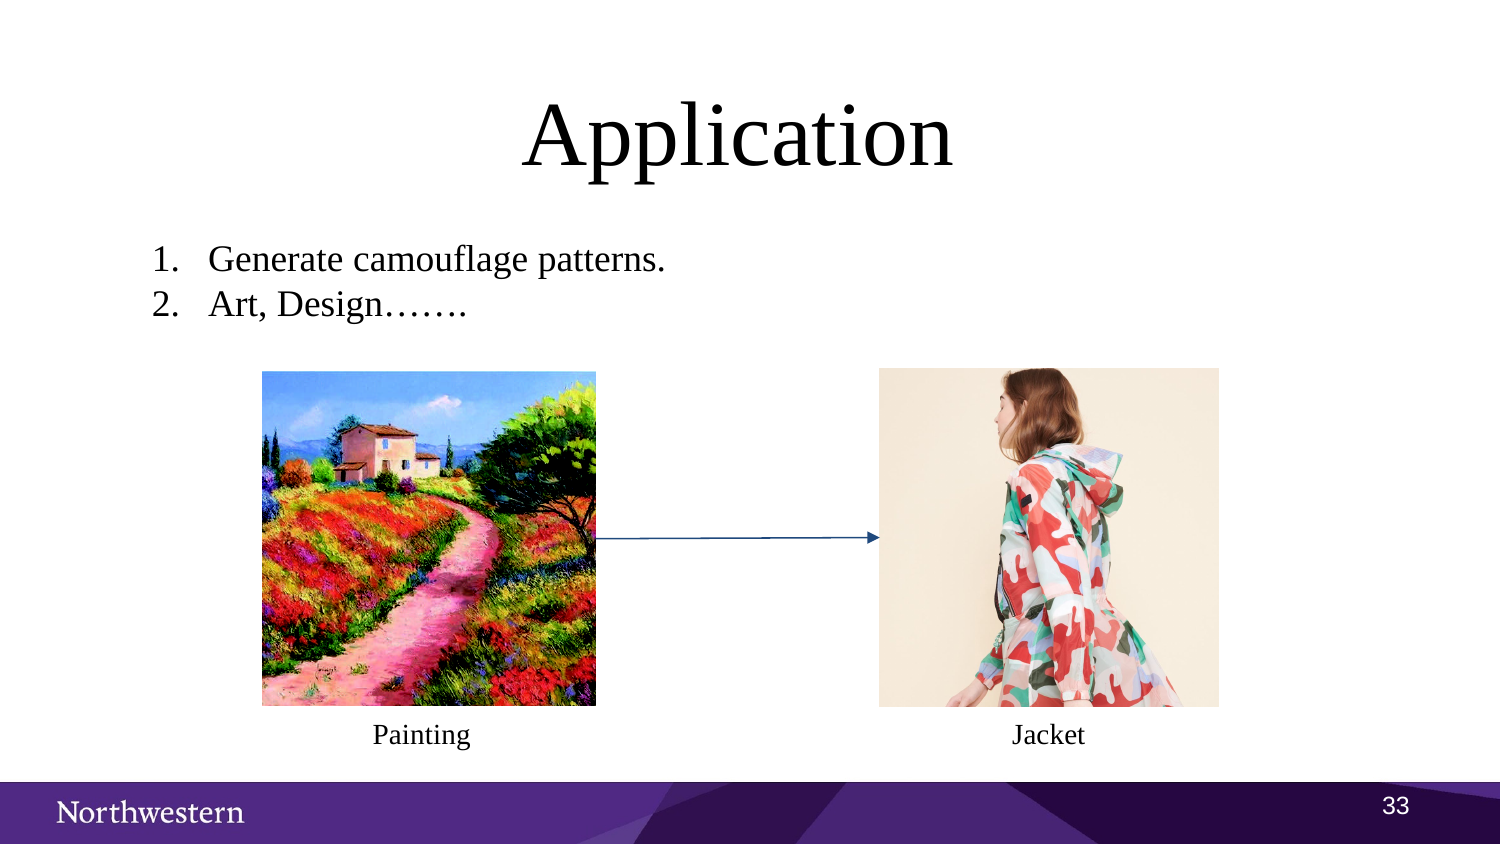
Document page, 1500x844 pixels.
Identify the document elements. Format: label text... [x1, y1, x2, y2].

title Application [112, 38, 1388, 219]
text_box Jacket [911, 715, 1186, 770]
slide_number ‹#› [1074, 782, 1425, 827]
picture [0, 0, 1500, 844]
text_box Painting [315, 714, 529, 770]
text_box Generate camouflage patterns. Art, Design……. [118, 218, 726, 689]
